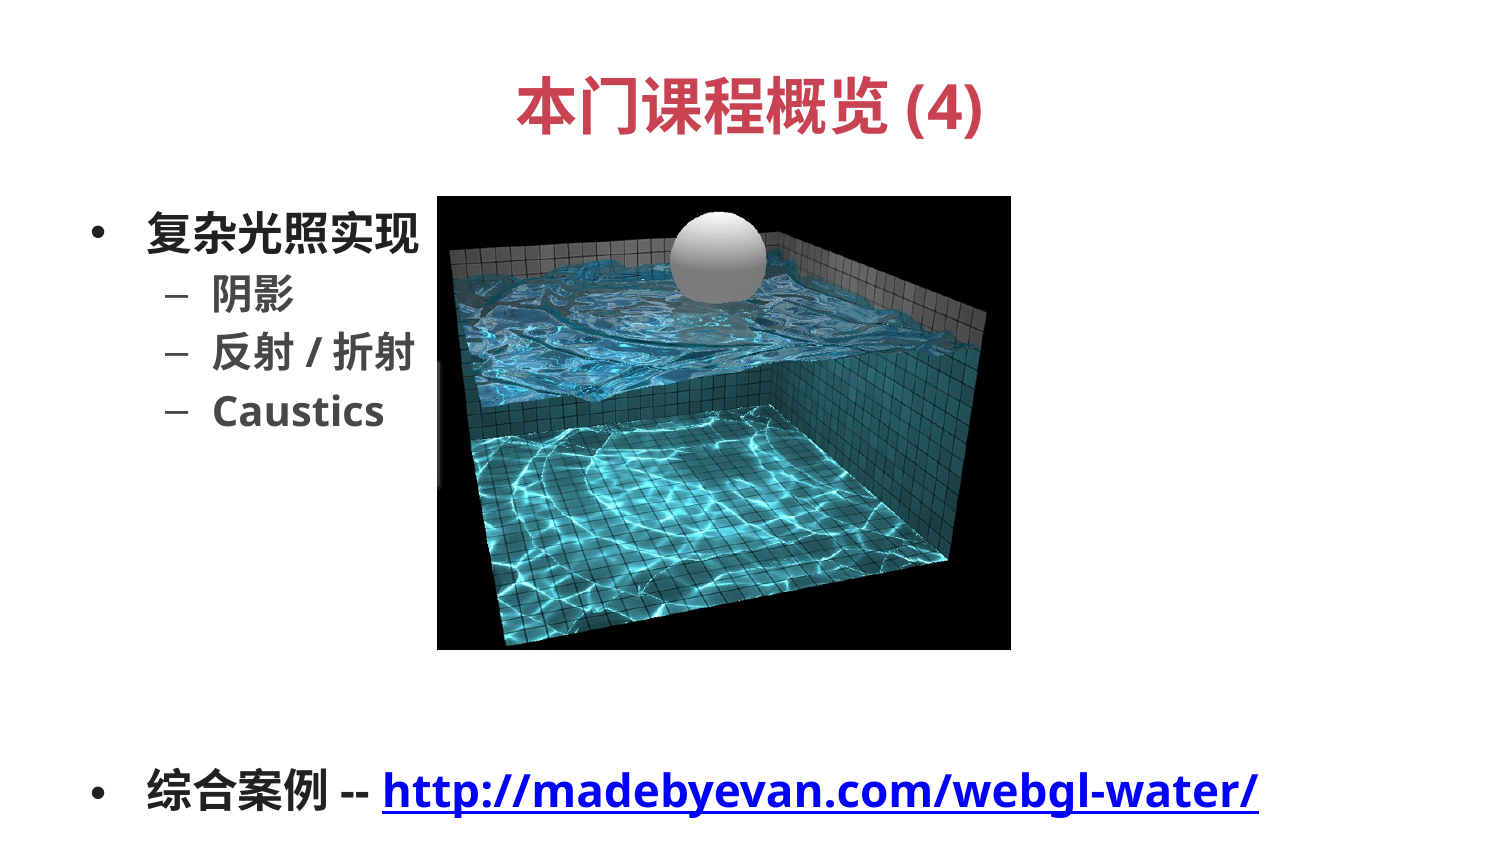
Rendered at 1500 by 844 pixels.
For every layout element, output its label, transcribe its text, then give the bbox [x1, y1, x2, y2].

picture [437, 196, 1011, 650]
list 复杂光照实现 阴影 反射/折射 Caustics 综合案例-- http://madebyevan.com/webgl-water/ [75, 196, 1425, 754]
title 本门课程概览(4) [75, 33, 1425, 175]
